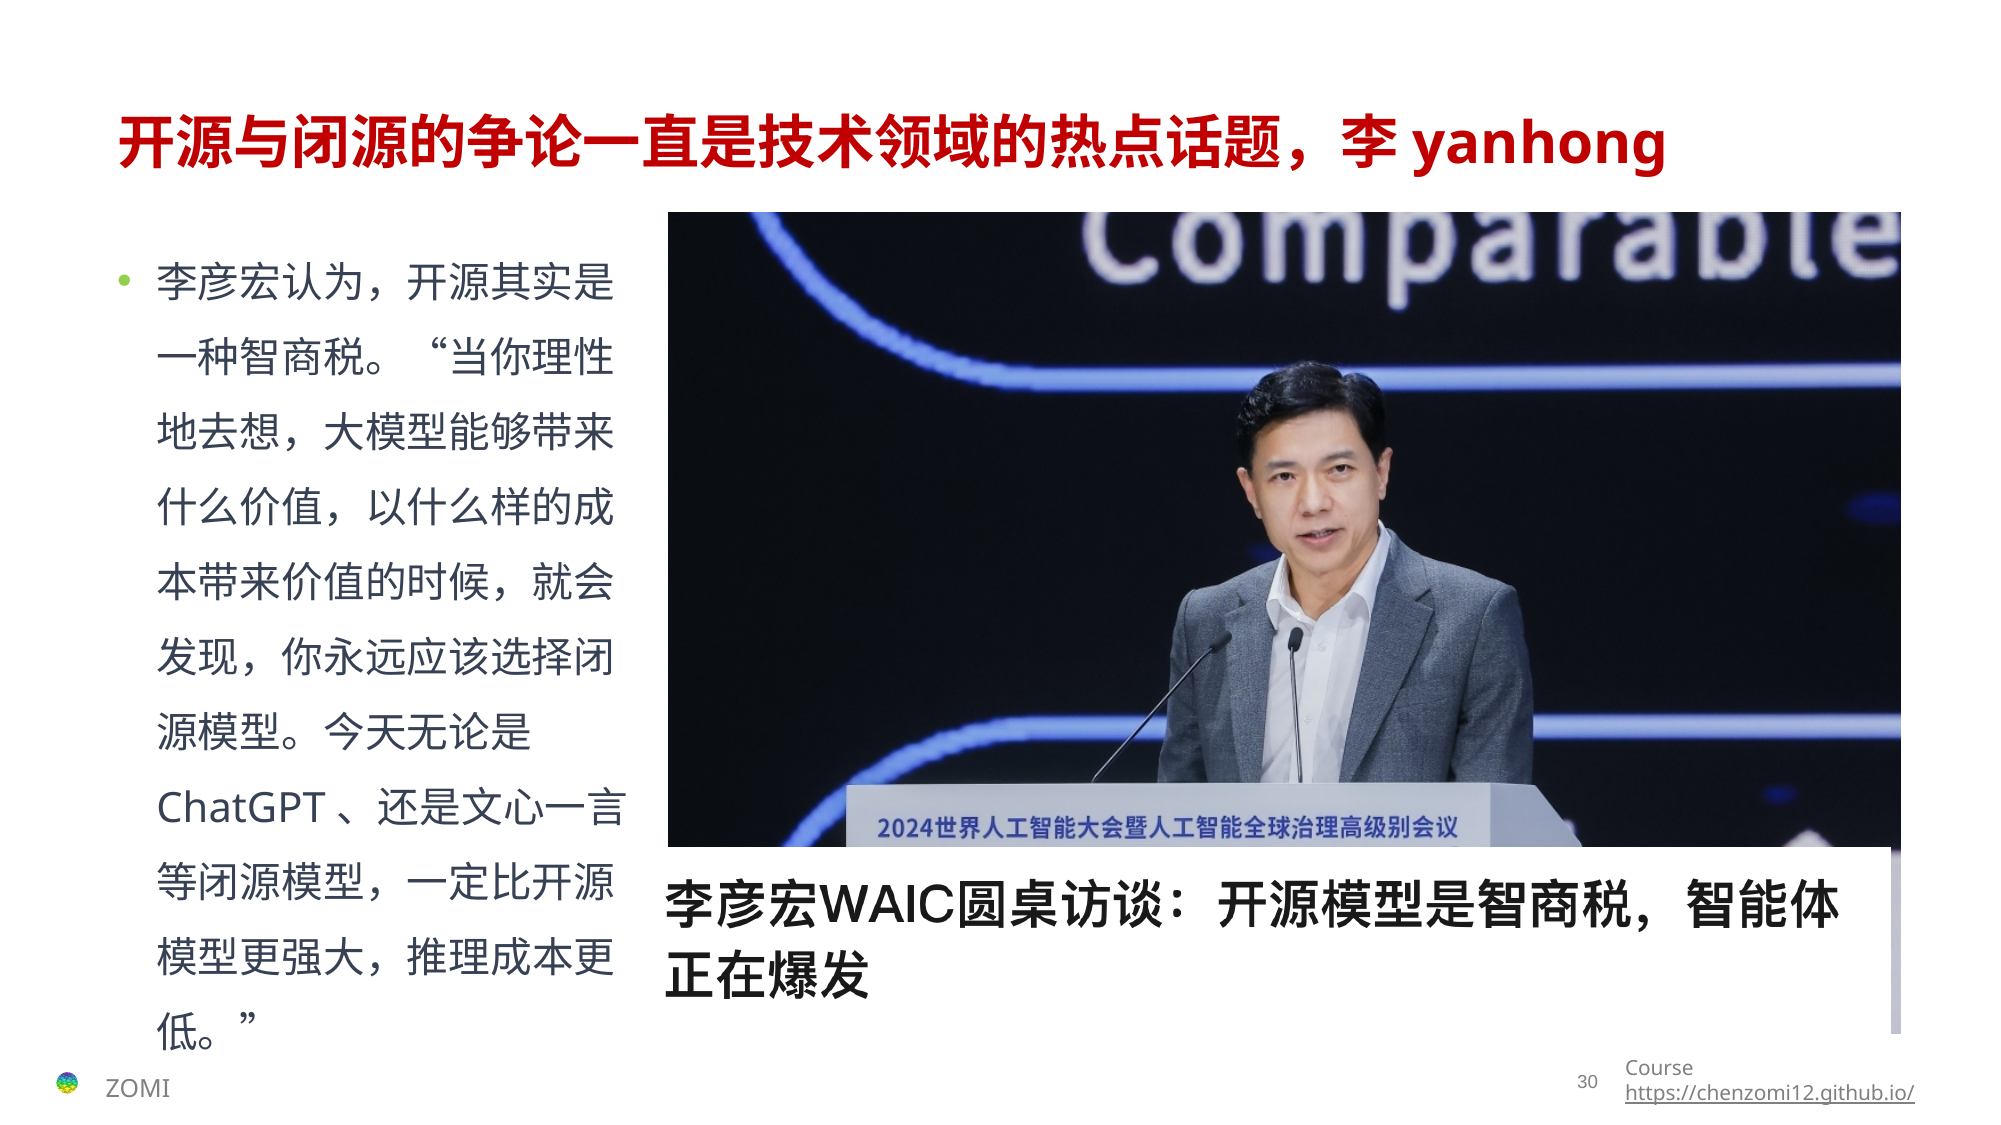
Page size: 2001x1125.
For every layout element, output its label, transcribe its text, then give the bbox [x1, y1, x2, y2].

picture [57, 1073, 77, 1093]
title 开源与闭源的争论一直是技术领域的热点话题，李yanhong [102, 91, 1901, 189]
picture [615, 211, 1902, 1034]
list 李彦宏认为，开源其实是一种智商税。“当你理性地去想，大模型能够带来什么价值，以什么样的成本带来价值的时候，就会发现，你永远应该选择闭源模型。今天无论是ChatGPT、还是文心一言等闭源模型，一定比开源模型更强大，推理成本更低。” [102, 223, 646, 1043]
